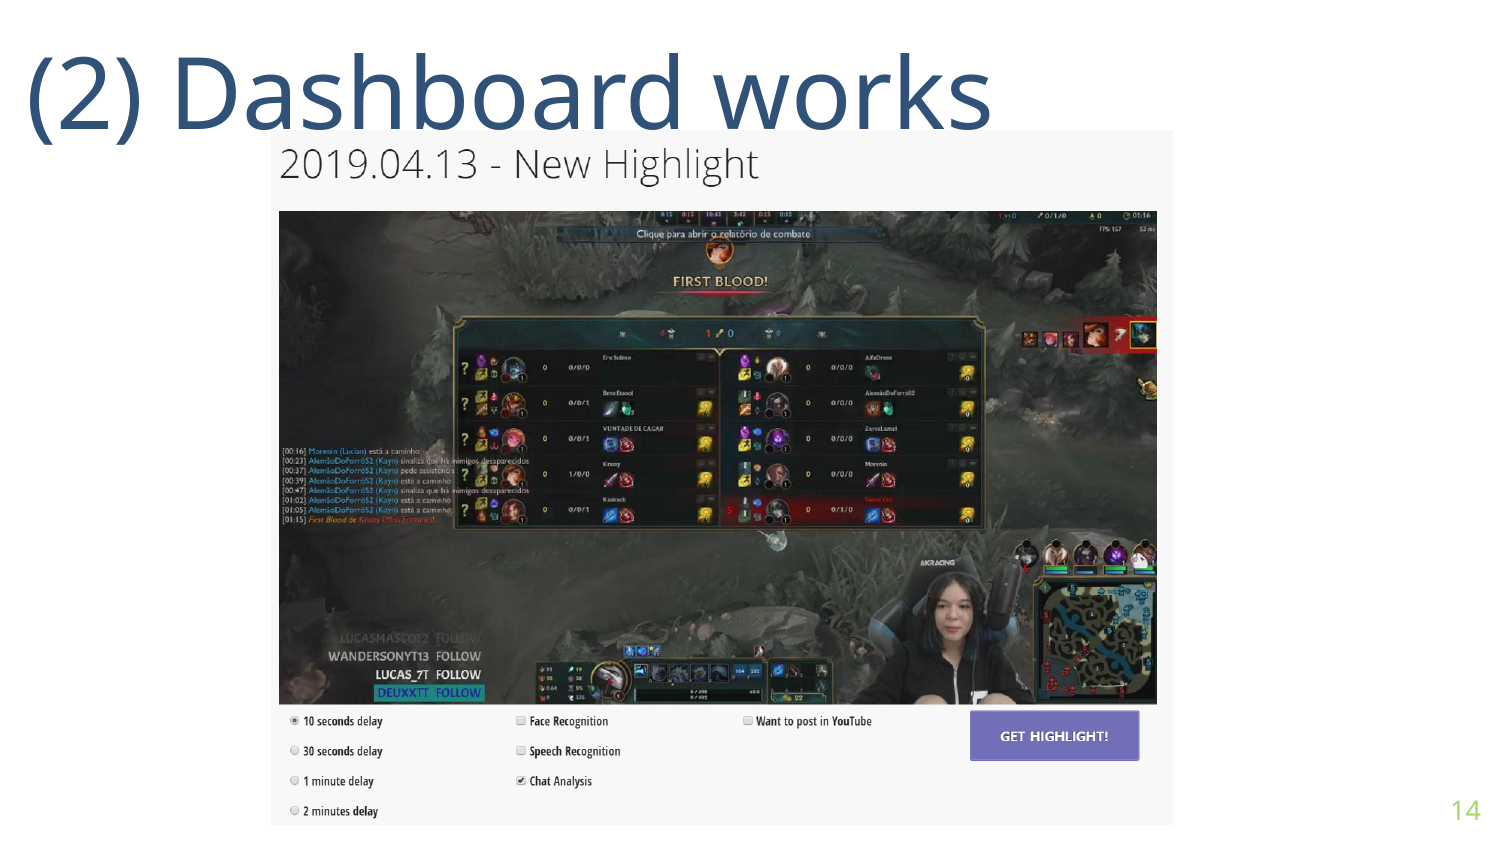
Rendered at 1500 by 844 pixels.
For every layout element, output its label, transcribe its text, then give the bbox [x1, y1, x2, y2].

picture [271, 129, 1173, 826]
text_box (2) Dashboard works [26, 8, 1440, 150]
slide_number 14 [1391, 779, 1482, 844]
